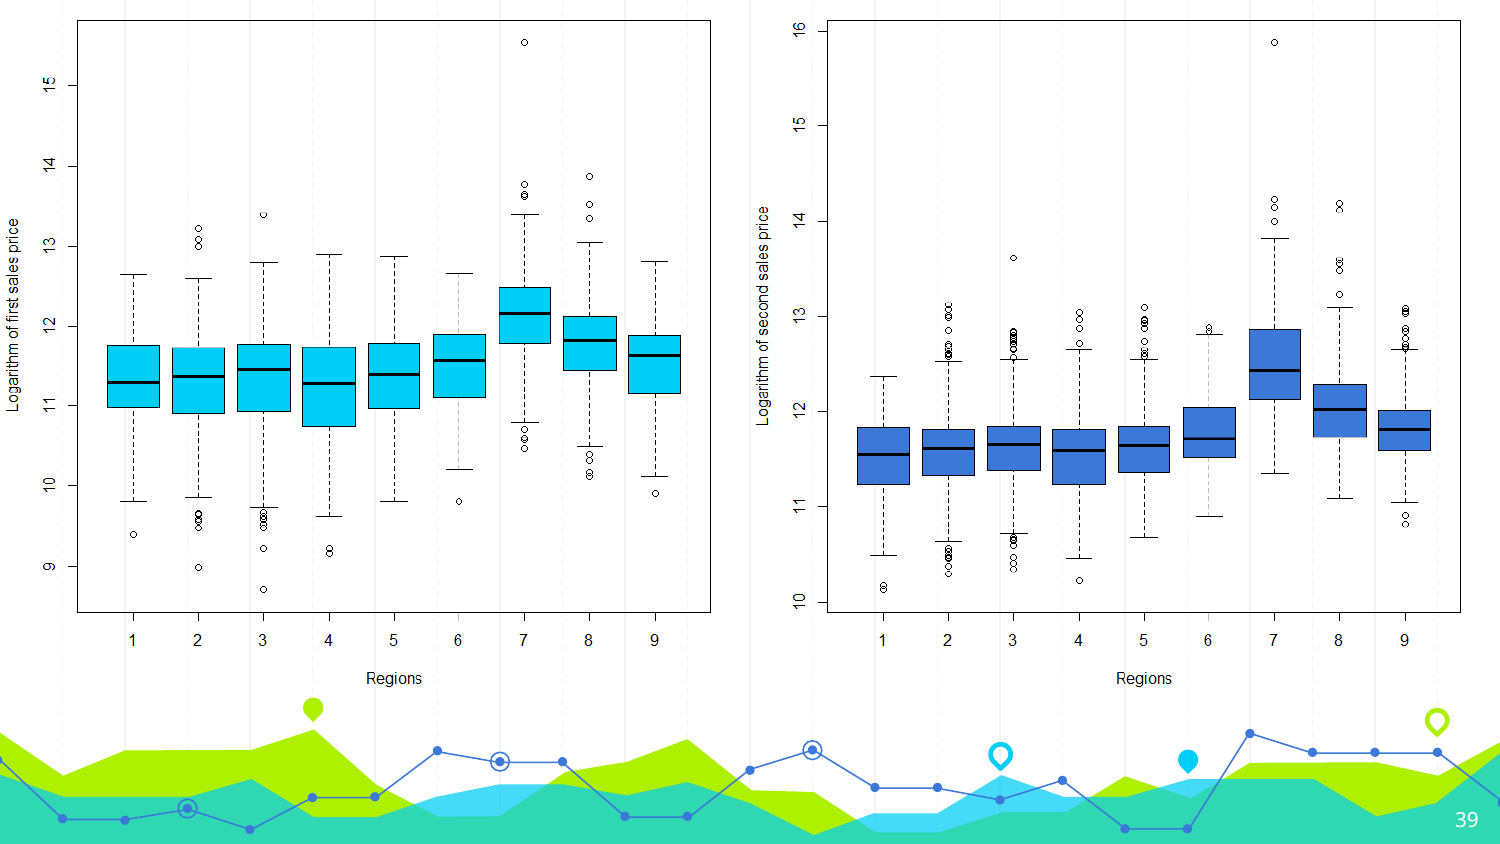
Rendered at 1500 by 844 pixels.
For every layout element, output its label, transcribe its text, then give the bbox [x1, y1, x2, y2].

picture [0, 0, 1500, 707]
slide_number 39 [1403, 791, 1494, 844]
